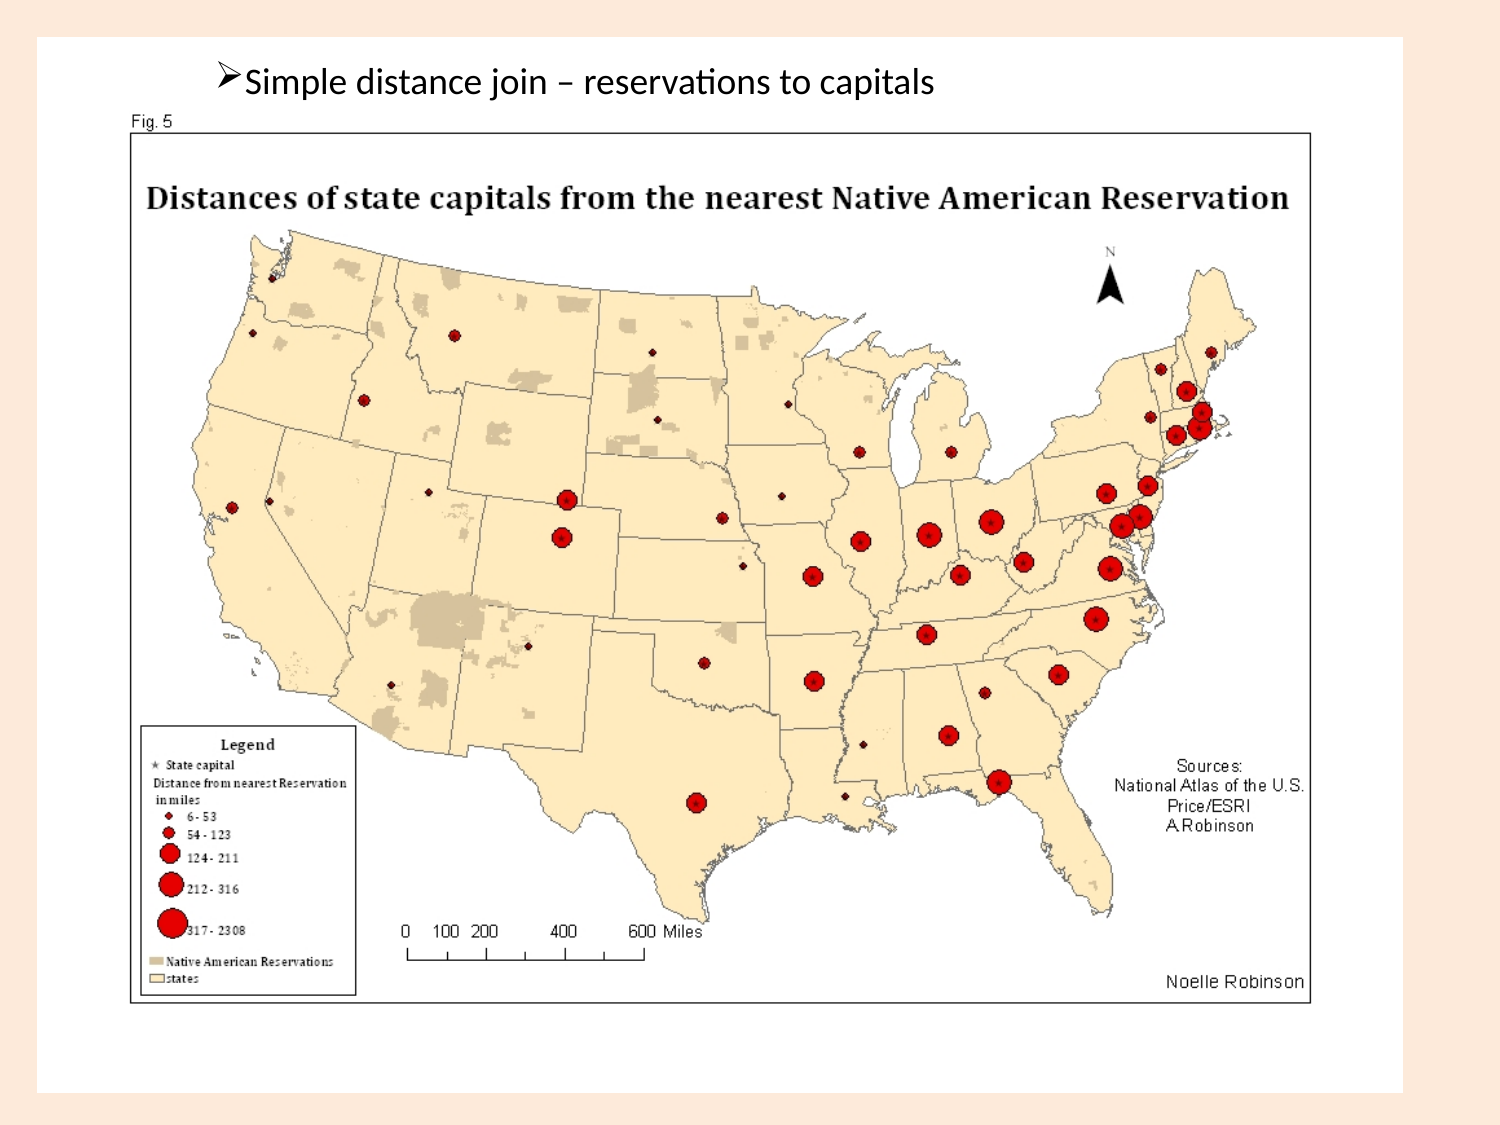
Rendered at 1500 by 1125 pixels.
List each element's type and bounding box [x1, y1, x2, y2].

picture [37, 37, 1404, 1093]
